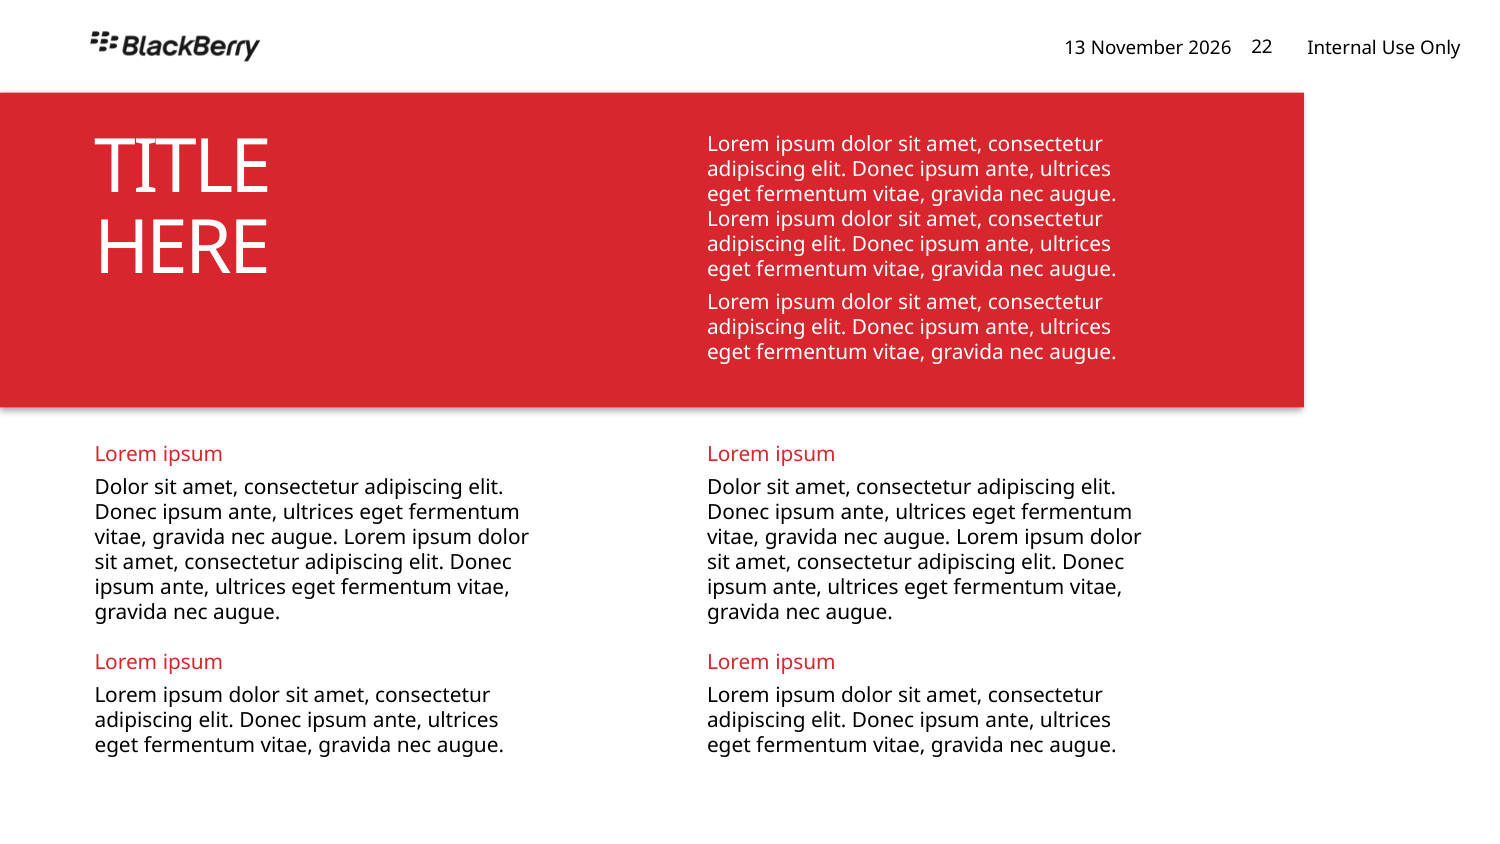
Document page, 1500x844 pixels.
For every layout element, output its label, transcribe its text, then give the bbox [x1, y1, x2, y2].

picture [87, 28, 266, 64]
text_box [0, 92, 1305, 408]
text_box Lorem ipsum dolor sit amet, consectetur adipiscing elit. Donec ipsum ante, ultrices eget fermentum vitae, gravida nec augue. Lorem ipsum dolor sit amet, consectetur adipiscing elit. Donec ipsum ante, ultrices eget fermentum vitae, gravida nec augue. Lorem ipsum dolor sit amet, consectetur adipiscing elit. Donec ipsum ante, ultrices eget fermentum vitae, gravida nec augue. [692, 123, 1159, 394]
text_box Lorem ipsum Dolor sit amet, consectetur adipiscing elit. Donec ipsum ante, ultrices eget fermentum vitae, gravida nec augue. Lorem ipsum dolor sit amet, consectetur adipiscing elit. Donec ipsum ante, ultrices eget fermentum vitae, gravida nec augue. Lorem ipsum Lorem ipsum dolor sit amet, consectetur adipiscing elit. Donec ipsum ante, ultrices eget fermentum vitae, gravida nec augue. [692, 432, 1159, 825]
text_box TITLE HERE [79, 131, 579, 287]
text_box Lorem ipsum Dolor sit amet, consectetur adipiscing elit. Donec ipsum ante, ultrices eget fermentum vitae, gravida nec augue. Lorem ipsum dolor sit amet, consectetur adipiscing elit. Donec ipsum ante, ultrices eget fermentum vitae, gravida nec augue. Lorem ipsum Lorem ipsum dolor sit amet, consectetur adipiscing elit. Donec ipsum ante, ultrices eget fermentum vitae, gravida nec augue. [79, 432, 547, 815]
